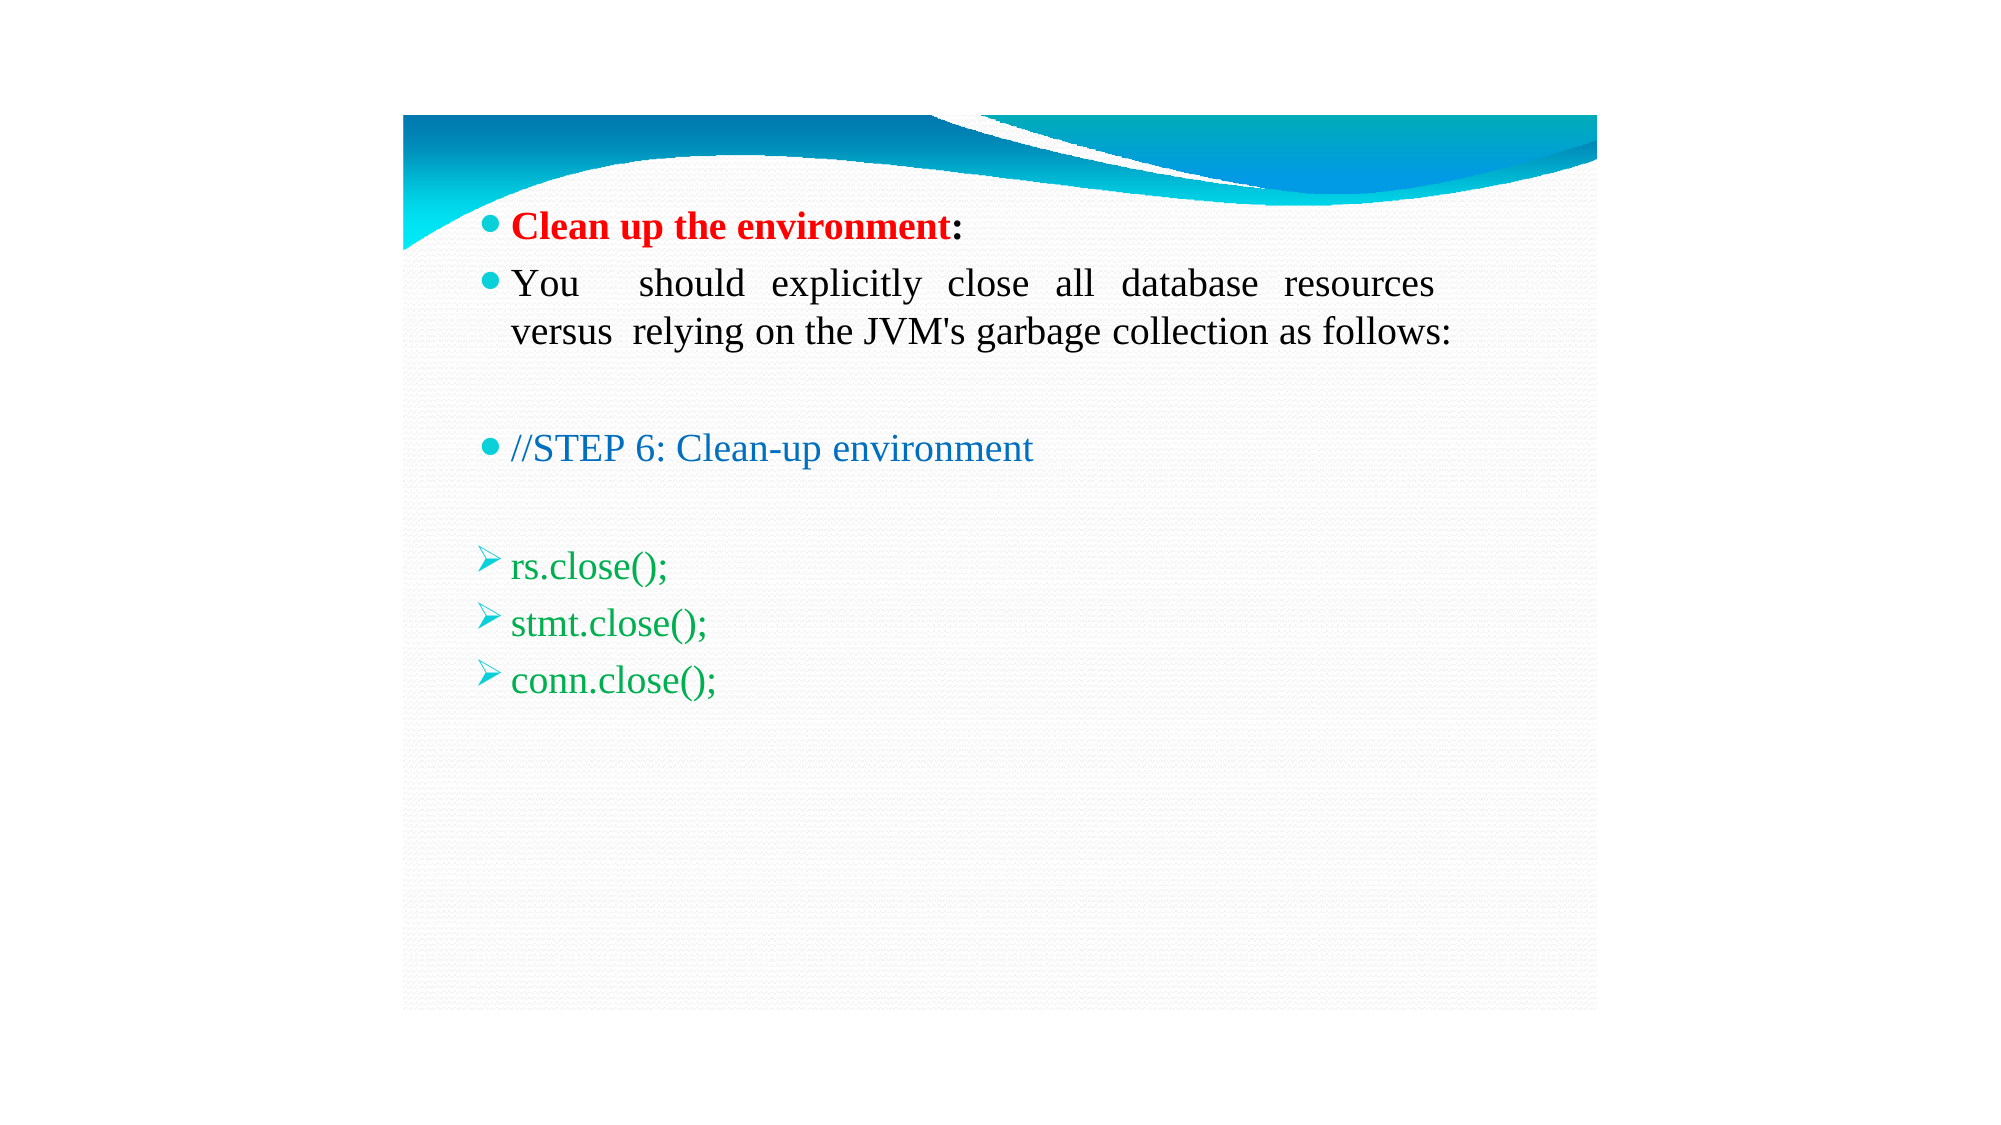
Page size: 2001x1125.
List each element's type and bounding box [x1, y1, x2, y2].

picture [403, 115, 1597, 1010]
